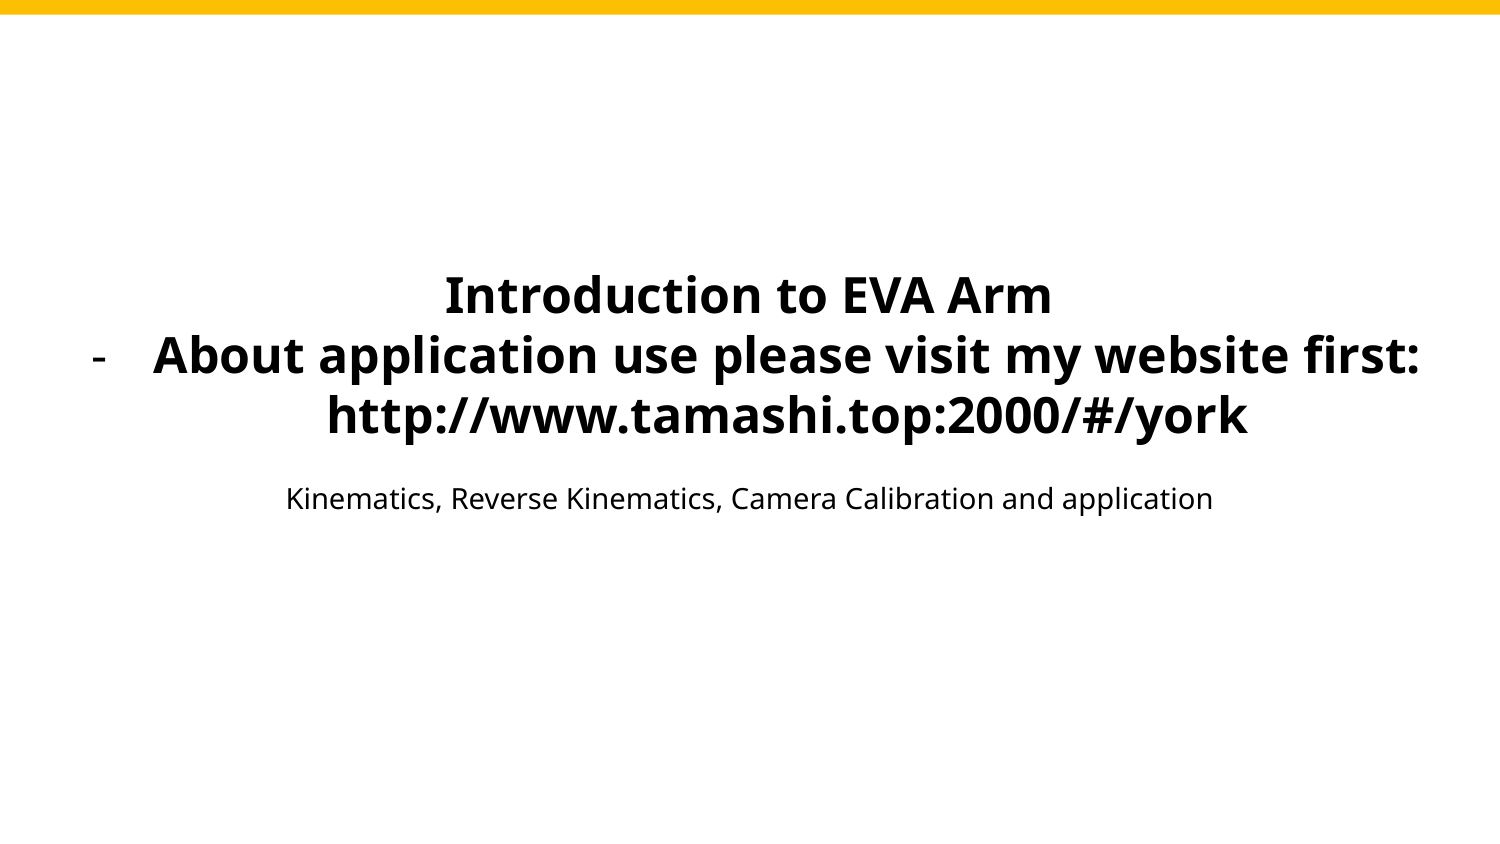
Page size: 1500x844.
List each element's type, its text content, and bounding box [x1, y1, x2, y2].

text_box [0, 0, 1500, 15]
subtitle Kinematics, Reverse Kinematics, Camera Calibration and application [51, 464, 1449, 595]
title Introduction to EVA Arm About application use please visit my website first: http://www.tamashi.top:2000/#/york [51, 122, 1449, 459]
